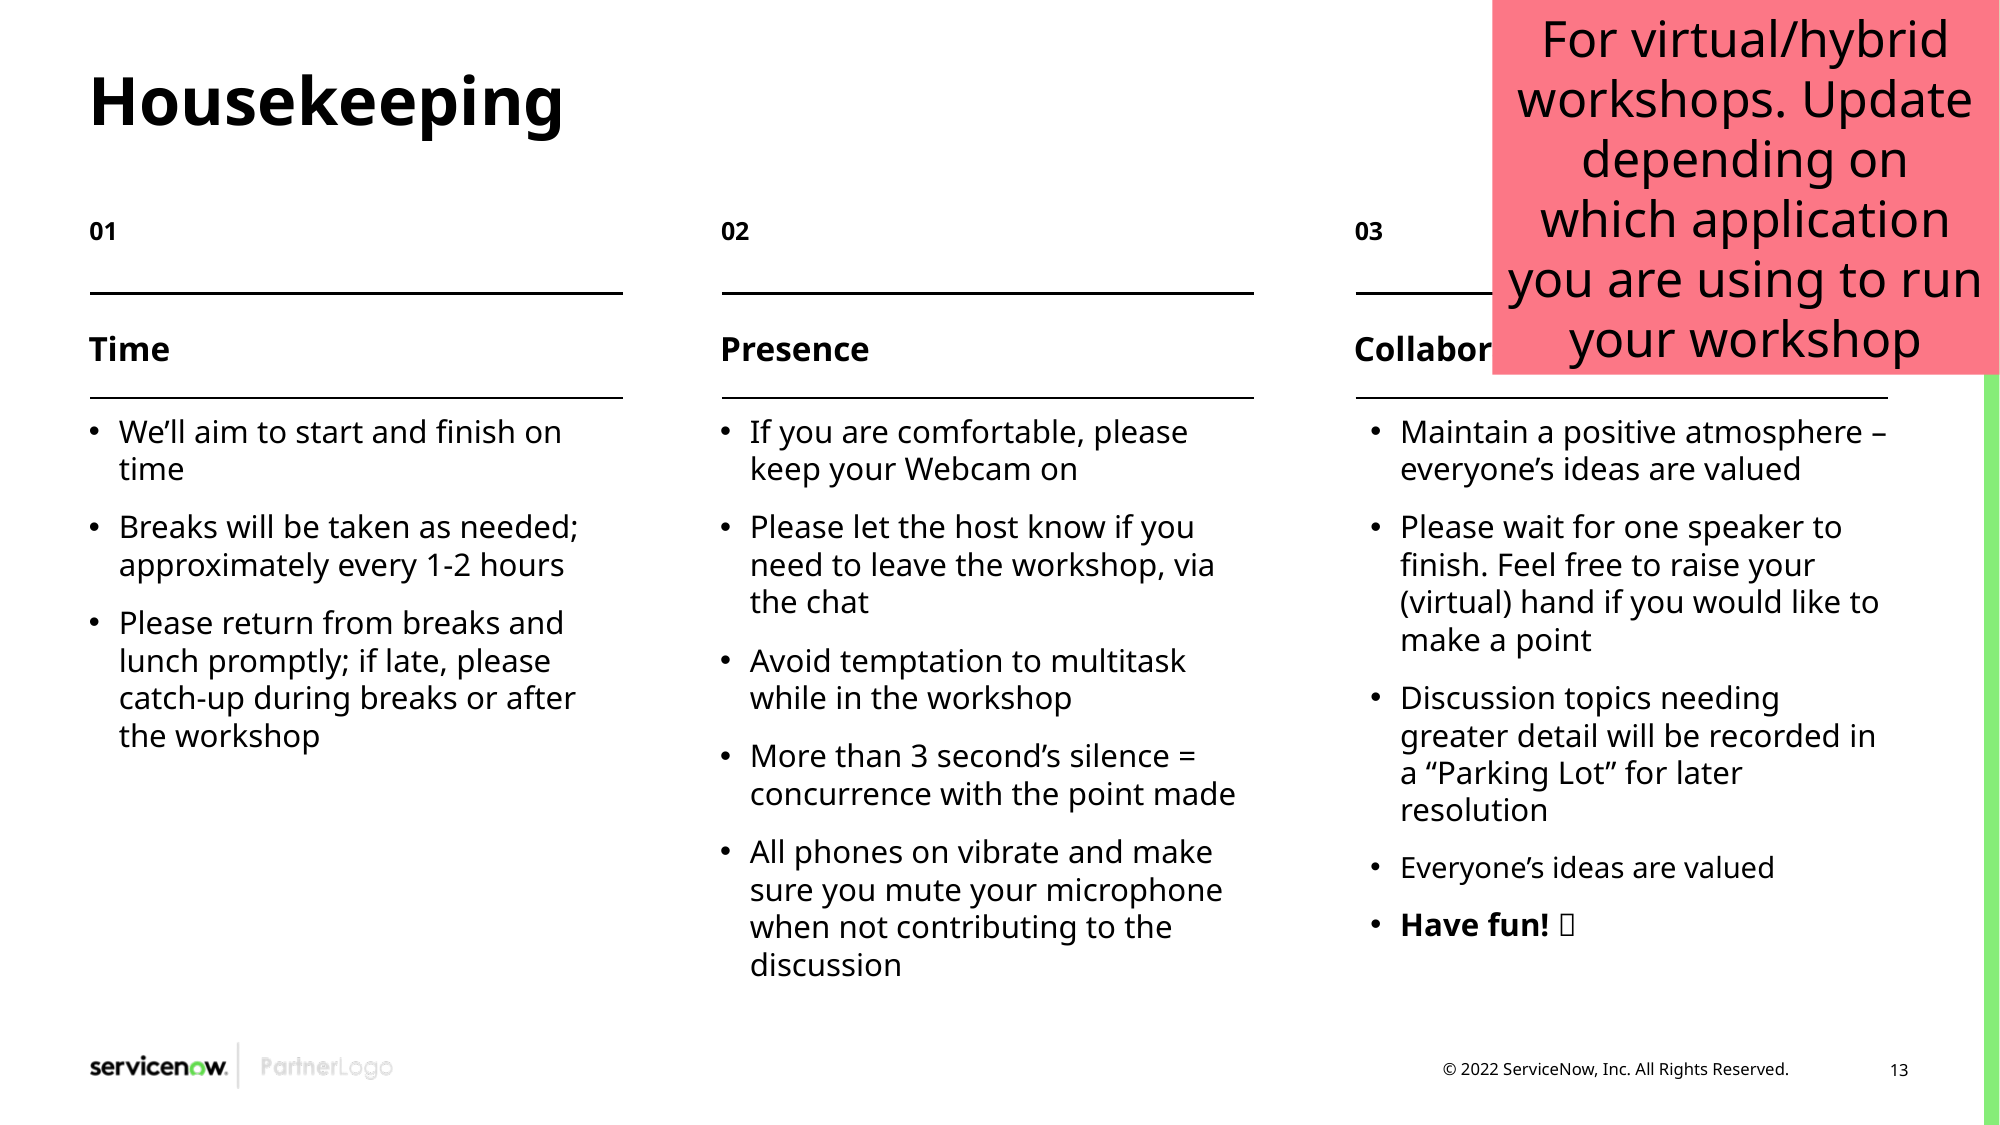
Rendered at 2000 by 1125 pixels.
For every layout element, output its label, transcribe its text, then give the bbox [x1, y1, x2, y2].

text_box For virtual/hybrid workshops. Update depending on which application you are using to run your workshop [1492, 0, 2000, 375]
list We’ll aim to start and finish on time Breaks will be taken as needed; approximately every 1-2 hours Please return from breaks and lunch promptly; if late, please catch-up during breaks or after the workshop [74, 404, 625, 1012]
title Housekeeping [73, 51, 1492, 157]
picture [78, 1034, 402, 1093]
list If you are comfortable, please keep your Webcam on Please let the host know if you need to leave the workshop, via the chat Avoid temptation to multitask while in the workshop More than 3 second’s silence = concurrence with the point made All phones on vibrate and make sure you mute your microphone when not contributing to the discussion [705, 404, 1256, 1012]
list Time [73, 292, 623, 403]
list Collaboration [1338, 292, 1889, 403]
list Presence [705, 292, 1255, 403]
list Maintain a positive atmosphere – everyone’s ideas are valued Please wait for one speaker to finish. Feel free to raise your (virtual) hand if you would like to make a point Discussion topics needing greater detail will be recorded in a “Parking Lot” for later resolution Everyone’s ideas are valued Have fun!  [1355, 404, 1906, 1012]
